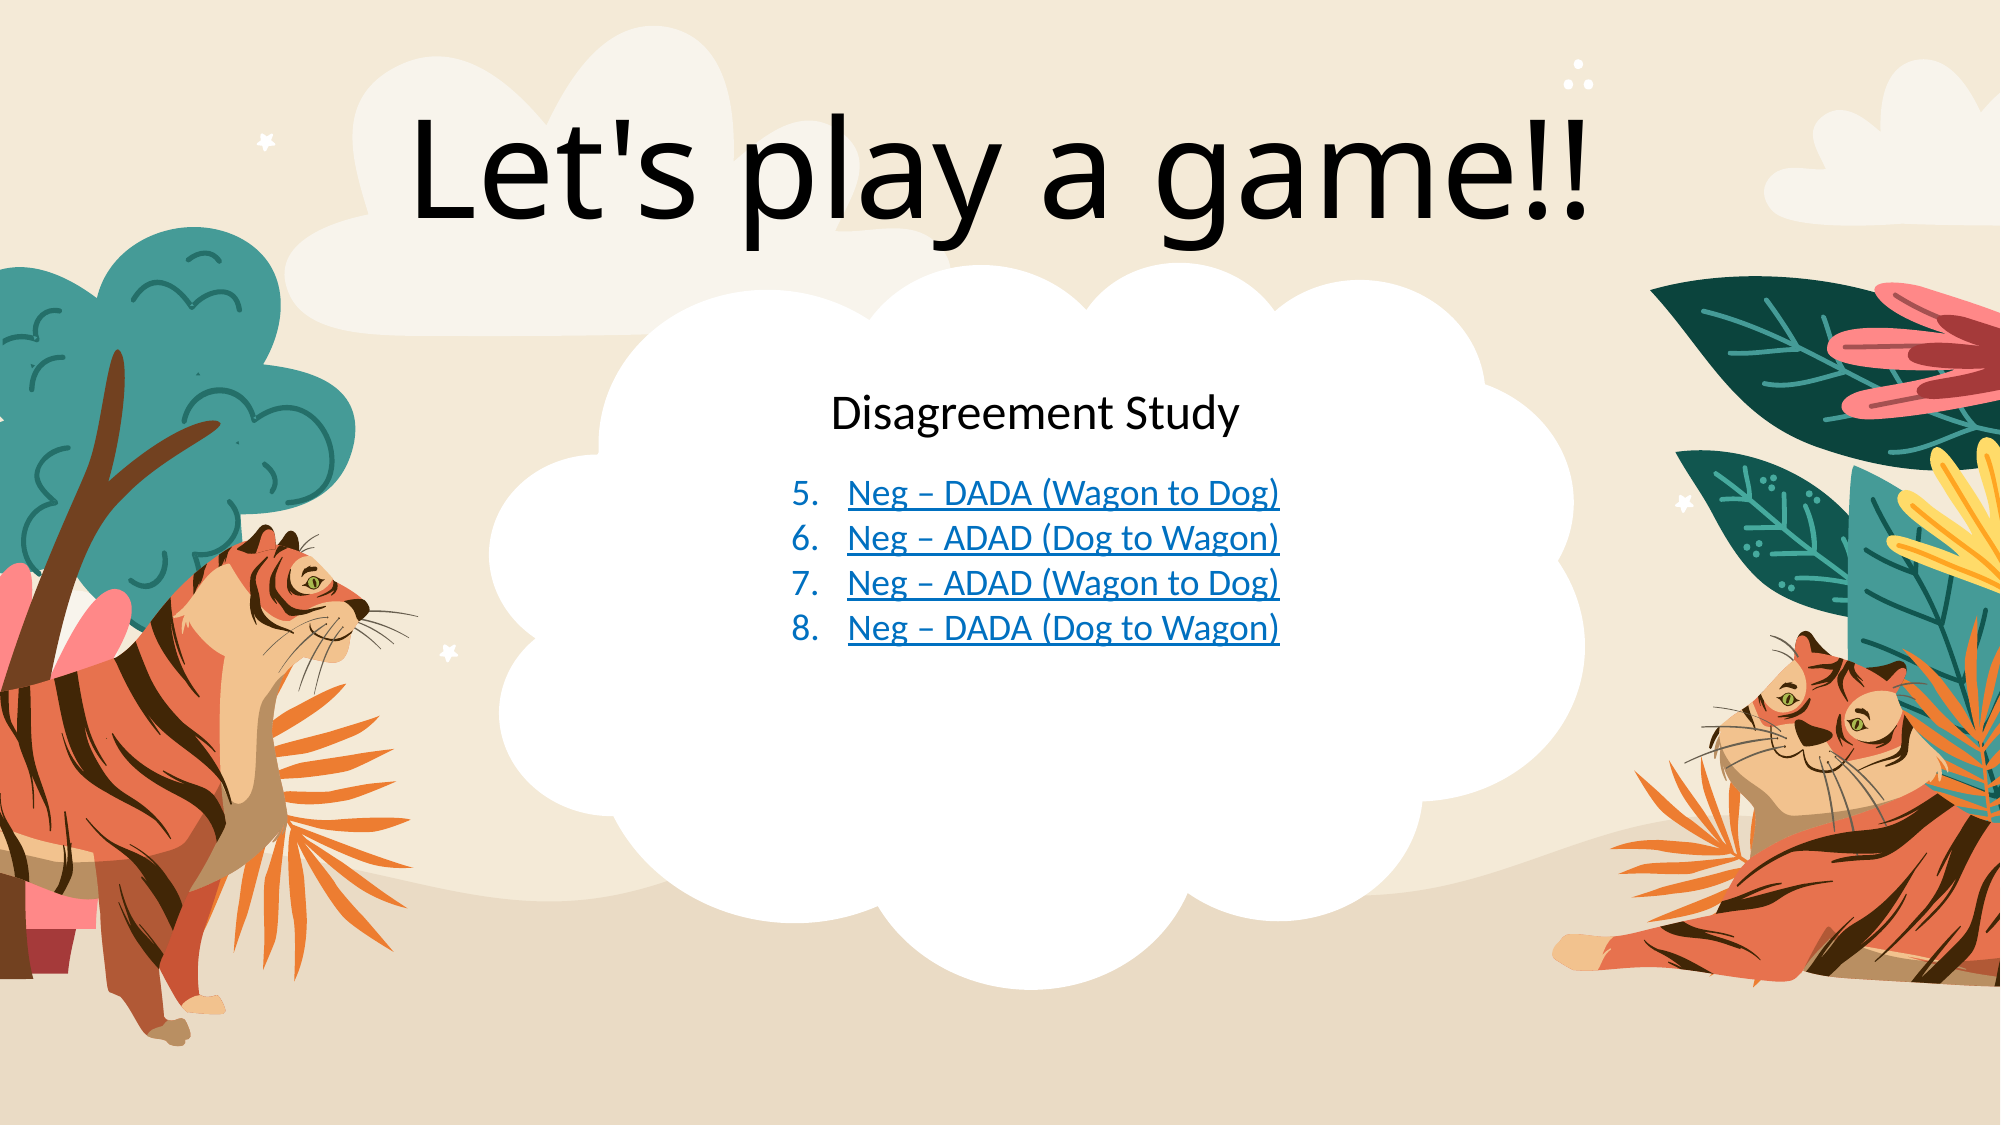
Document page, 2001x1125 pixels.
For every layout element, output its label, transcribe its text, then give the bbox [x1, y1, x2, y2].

title Let's play a game!! [156, 79, 1844, 206]
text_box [1550, 276, 2000, 988]
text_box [0, 227, 419, 1047]
text_box Neg – DADA (Wagon to Dog) Neg – ADAD (Dog to Wagon) Neg – ADAD (Wagon to Dog) Neg – DADA (Dog to Wagon) [646, 460, 1425, 656]
text_box [488, 262, 1550, 990]
text_box Disagreement Study [815, 372, 1256, 447]
